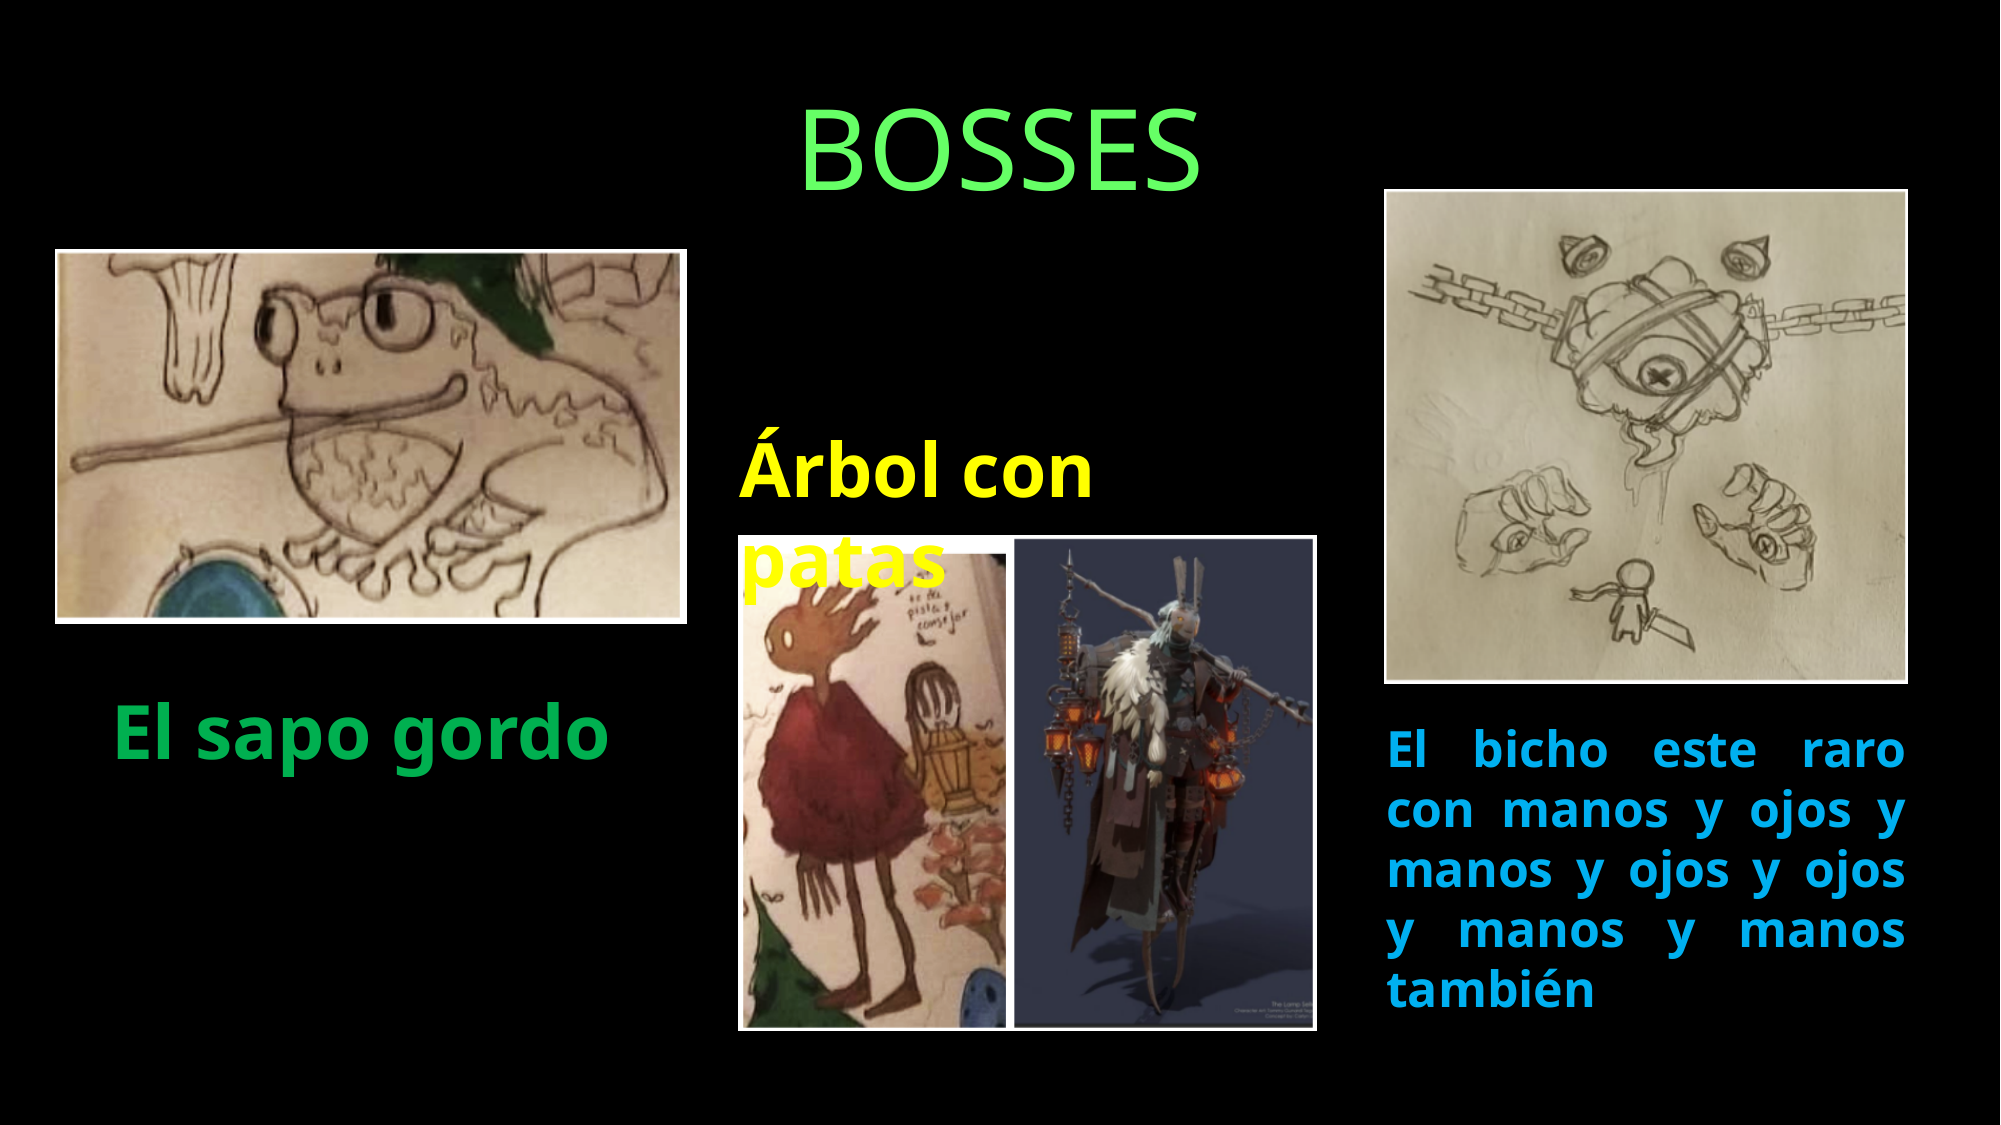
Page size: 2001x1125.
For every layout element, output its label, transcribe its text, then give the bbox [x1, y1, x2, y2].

picture [738, 535, 1317, 1031]
picture [1384, 189, 1908, 684]
text_box El bicho este raro con manos y ojos y manos y ojos y ojos y manos y manos también [1371, 710, 1922, 1026]
text_box El sapo gordo [96, 677, 647, 782]
title BOSSES [758, 45, 1242, 264]
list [55, 249, 687, 624]
text_box Árbol con patas [724, 414, 1331, 610]
